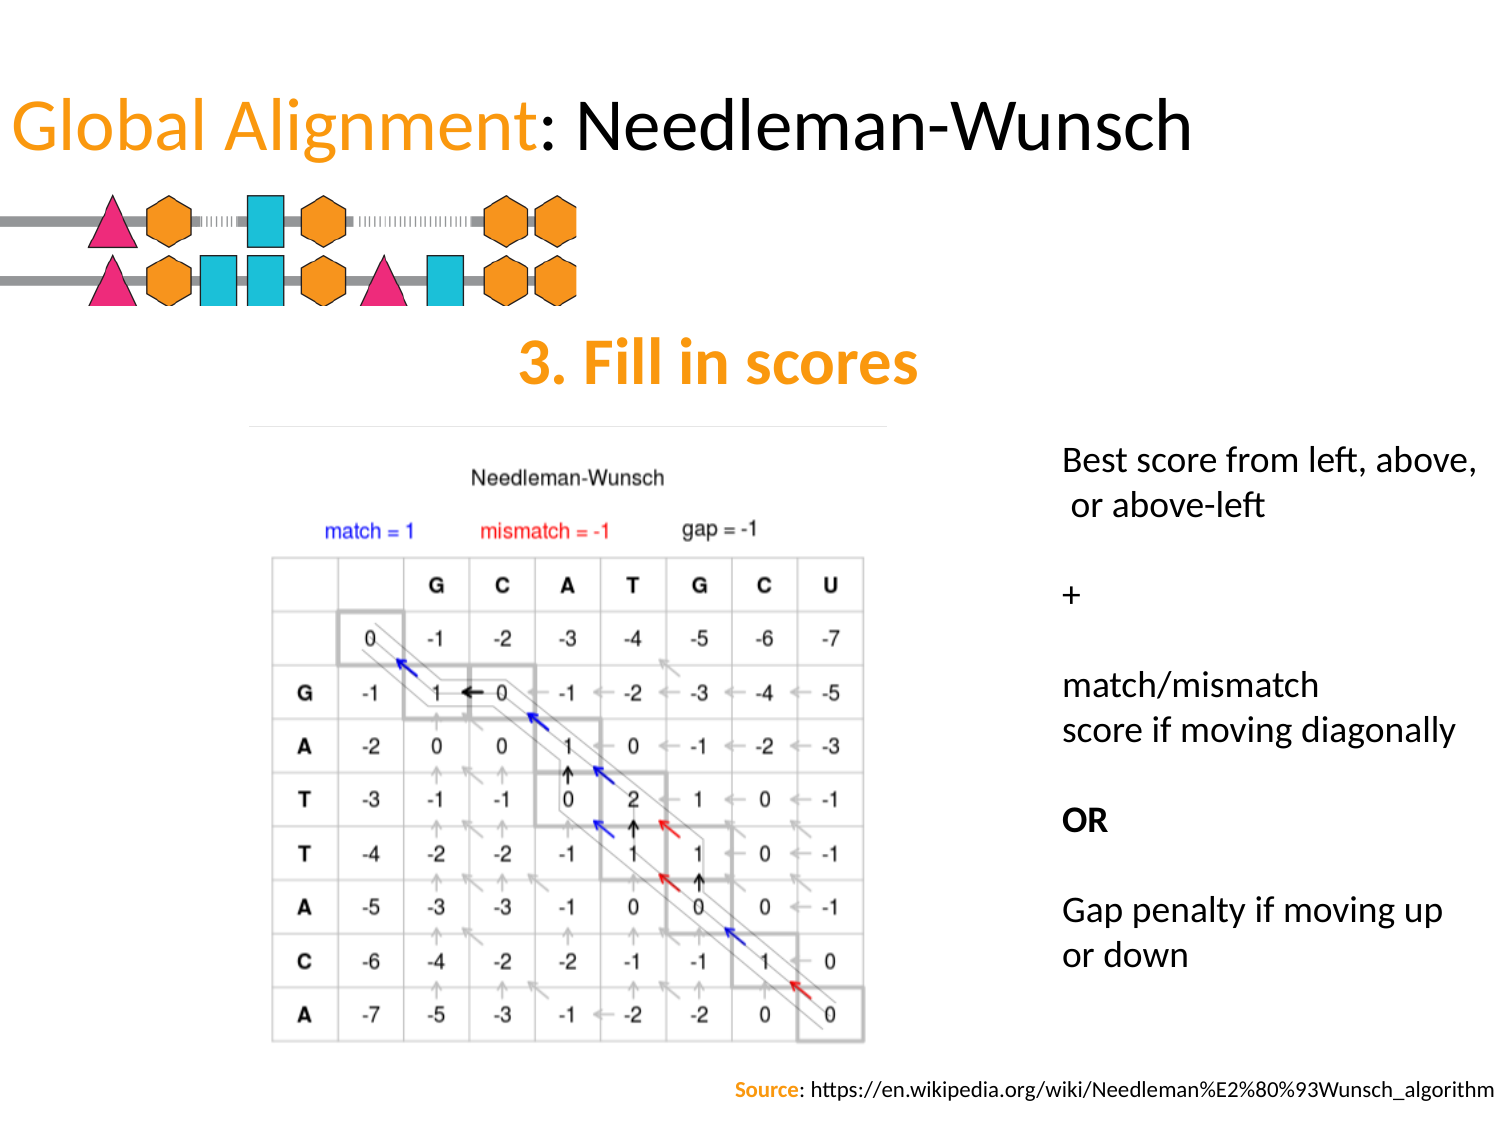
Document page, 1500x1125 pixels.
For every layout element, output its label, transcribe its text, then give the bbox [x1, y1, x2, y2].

text_box Source: https://en.wikipedia.org/wiki/Needleman%E2%80%93Wunsch_algorithm [720, 1067, 1500, 1110]
text_box Best score from left, above, or above-left + match/mismatch score if moving diagonally OR Gap penalty if moving up or down [1047, 427, 1493, 983]
title Global Alignment: Needleman-Wunsch [0, 0, 1338, 242]
subtitle 3. Fill in scores [0, 310, 1485, 932]
picture [249, 425, 888, 1063]
picture [0, 194, 577, 306]
